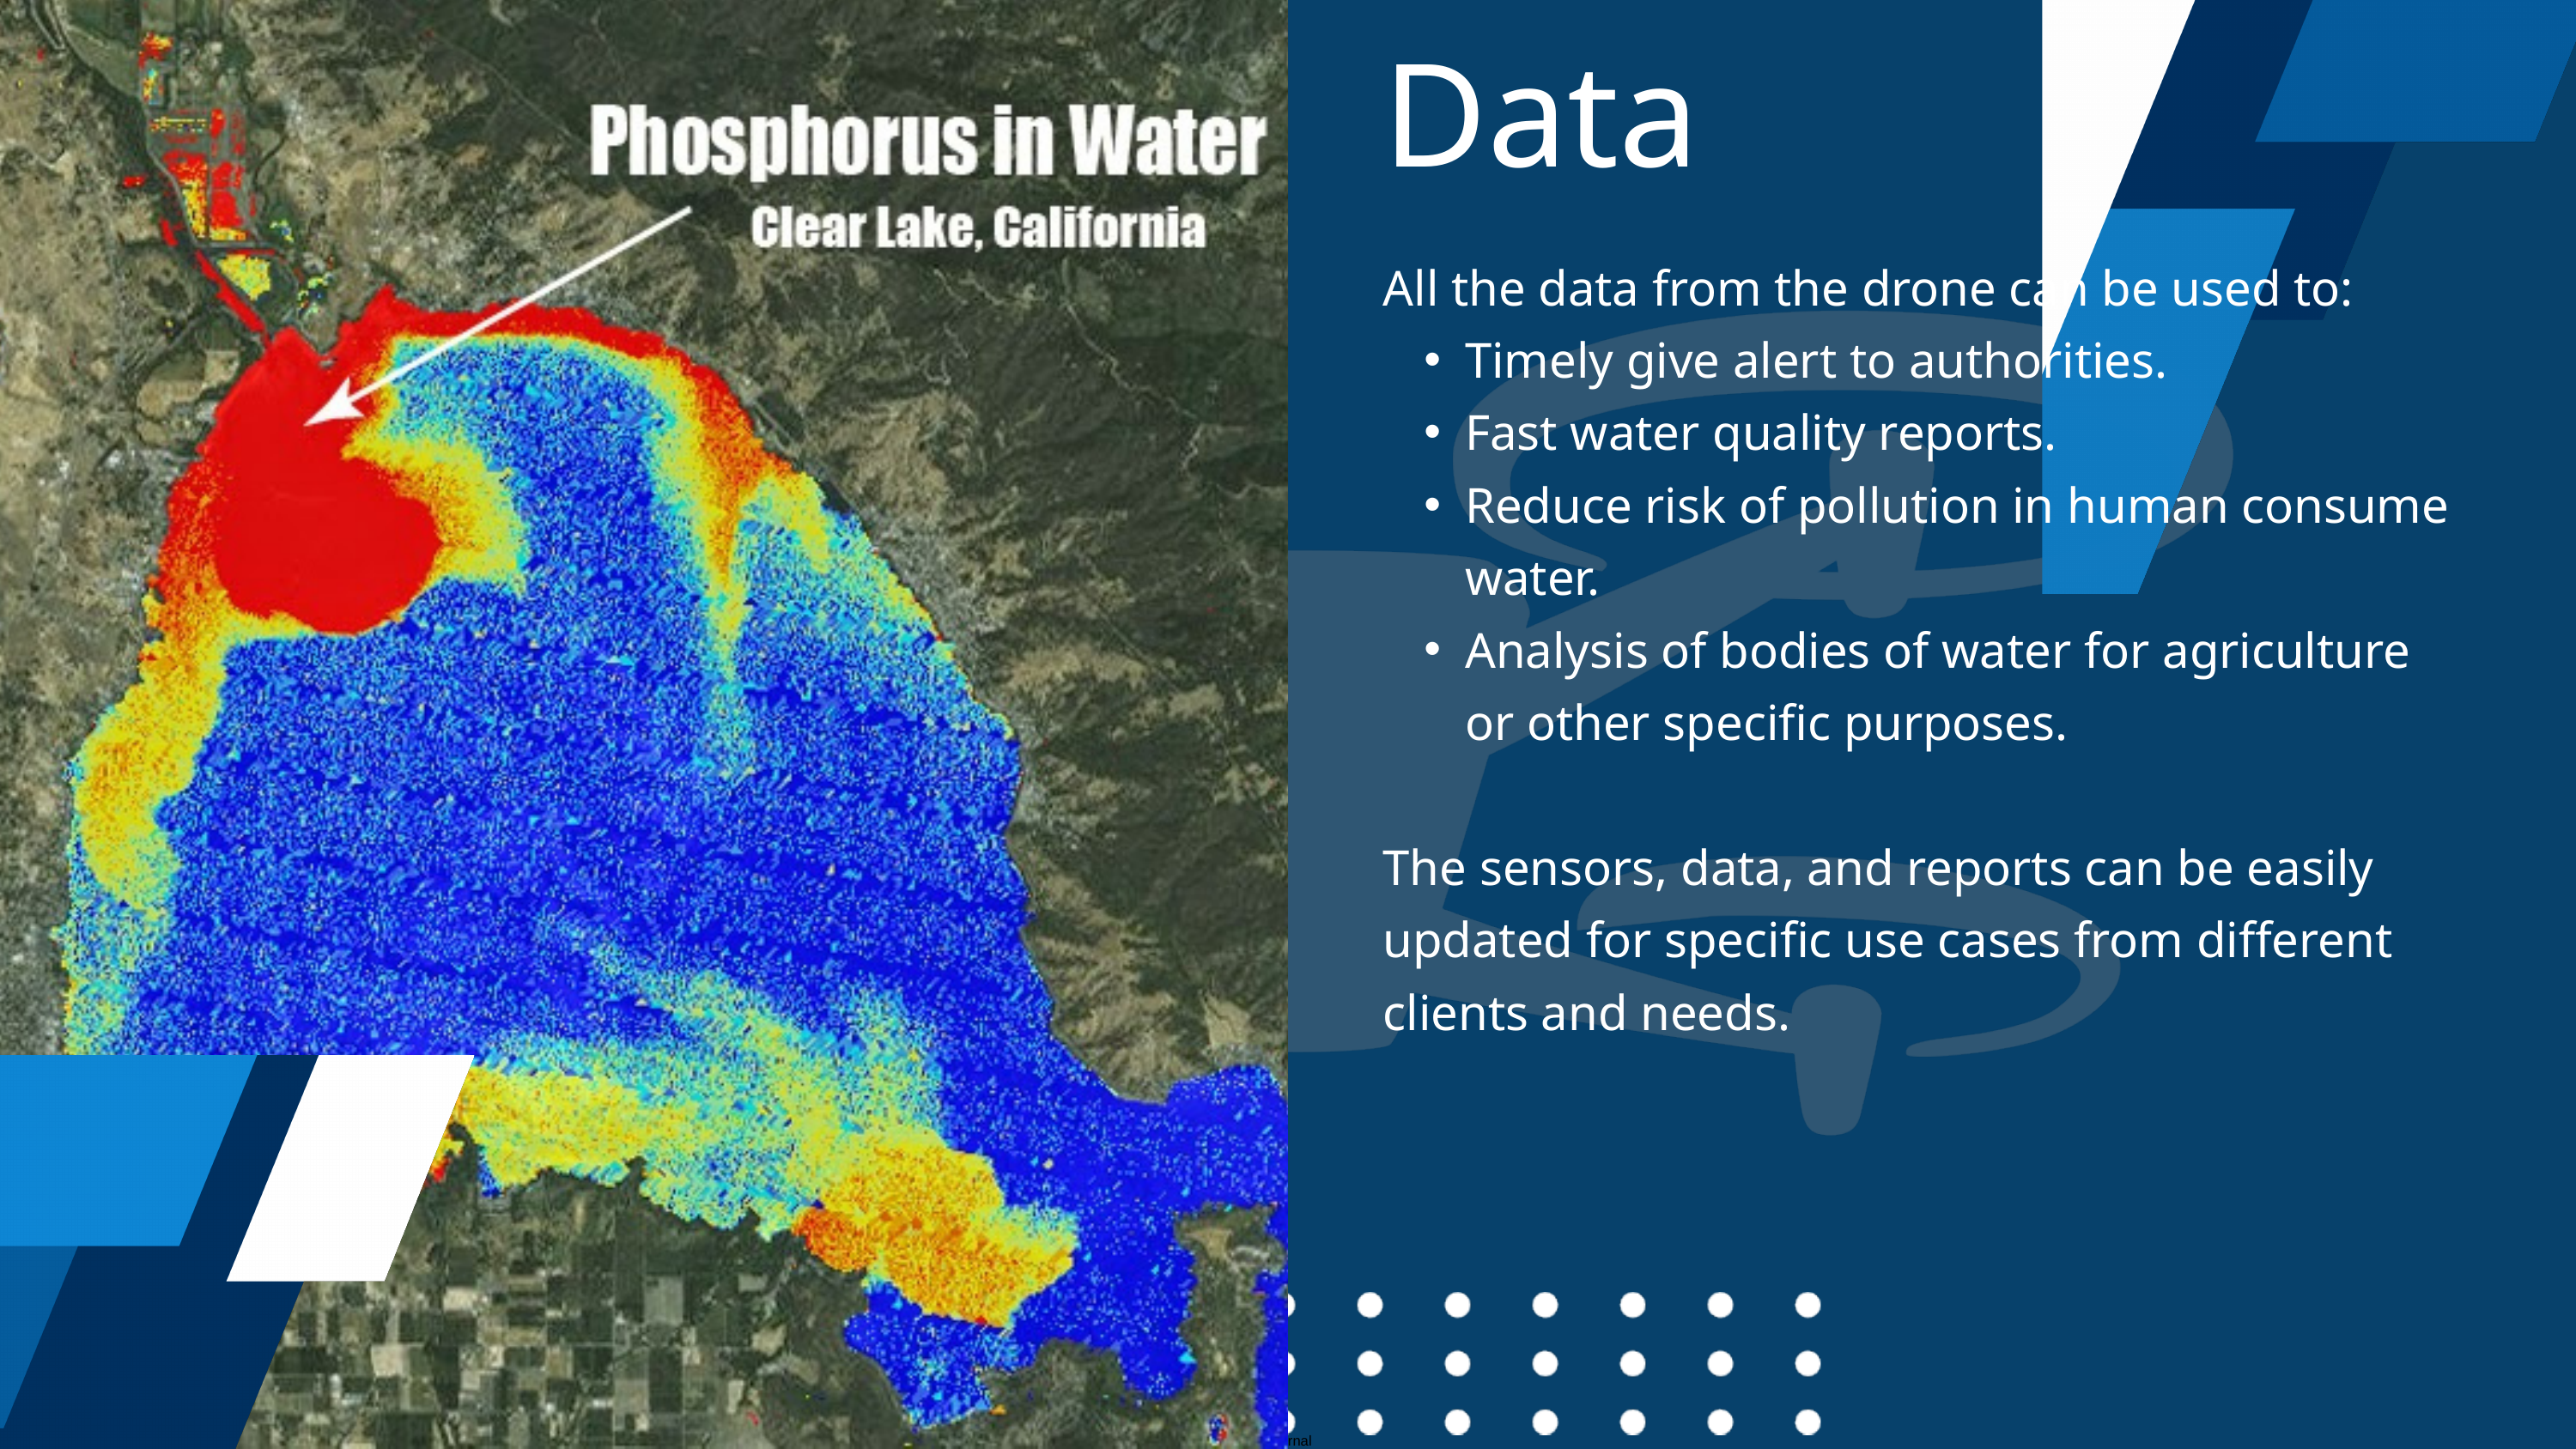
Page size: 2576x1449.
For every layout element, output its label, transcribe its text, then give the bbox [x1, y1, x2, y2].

text_box [2042, 0, 2576, 594]
text_box [1291, 1292, 1821, 1435]
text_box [0, 0, 1289, 1449]
text_box Data [1382, 23, 2393, 196]
text_box [1291, 310, 2234, 1138]
text_box All the data from the drone can be used to: Timely give alert to authorities. Fast water quality reports. Reduce risk of pollution in human consume water. Analysis of bodies of water for agriculture or other specific purposes. The sensors, data, and reports can be easily updated for specific use cases from different clients and needs. [1382, 242, 2469, 1040]
